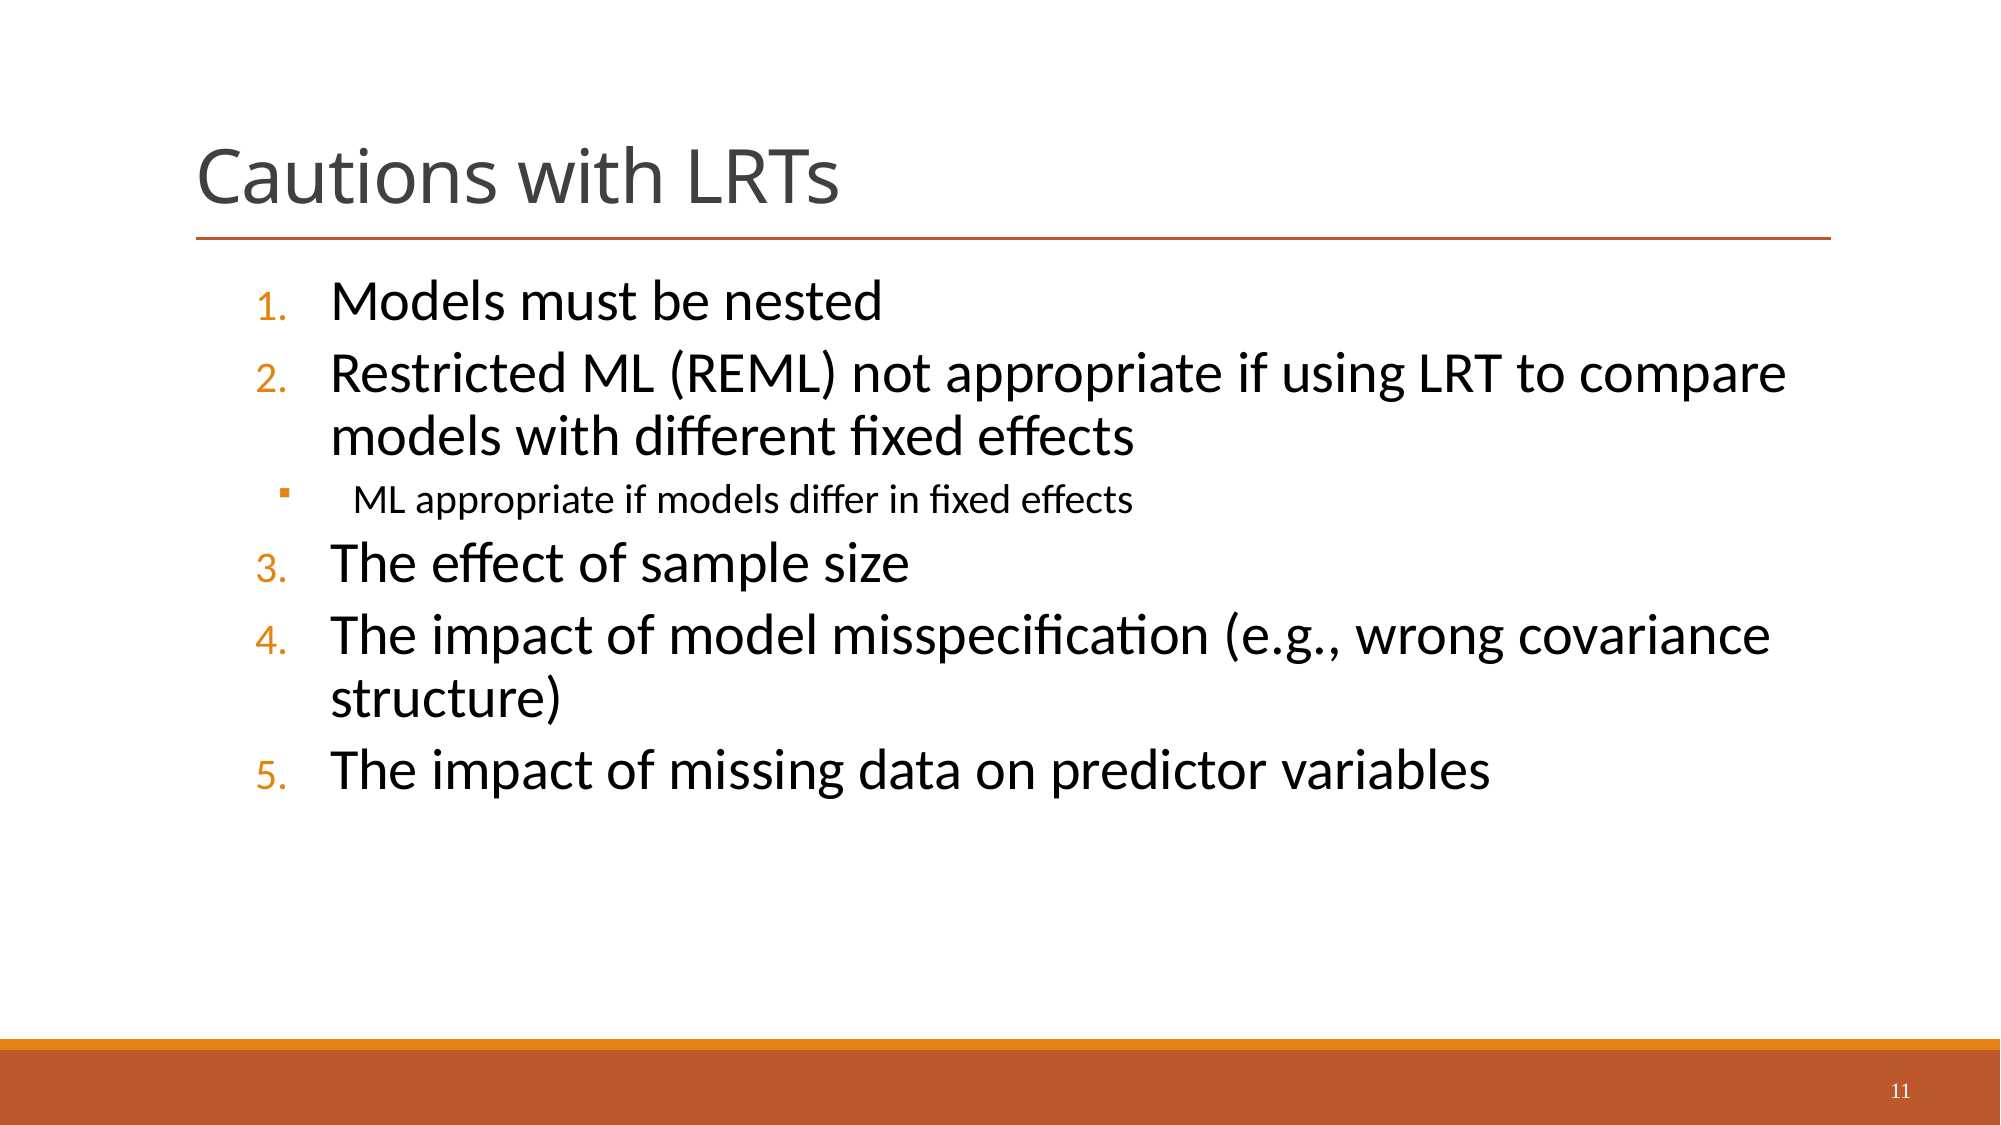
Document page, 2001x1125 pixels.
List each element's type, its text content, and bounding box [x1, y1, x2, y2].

title Cautions with LRTs [180, 47, 1830, 227]
slide_number 11 [1711, 1059, 1927, 1120]
list Models must be nested Restricted ML (REML) not appropriate if using LRT to compare models with different fixed effects ML appropriate if models differ in fixed effects The effect of sample size The impact of model misspecification (e.g., wrong covariance structure) The impact of missing data on predictor variables [180, 262, 1830, 963]
